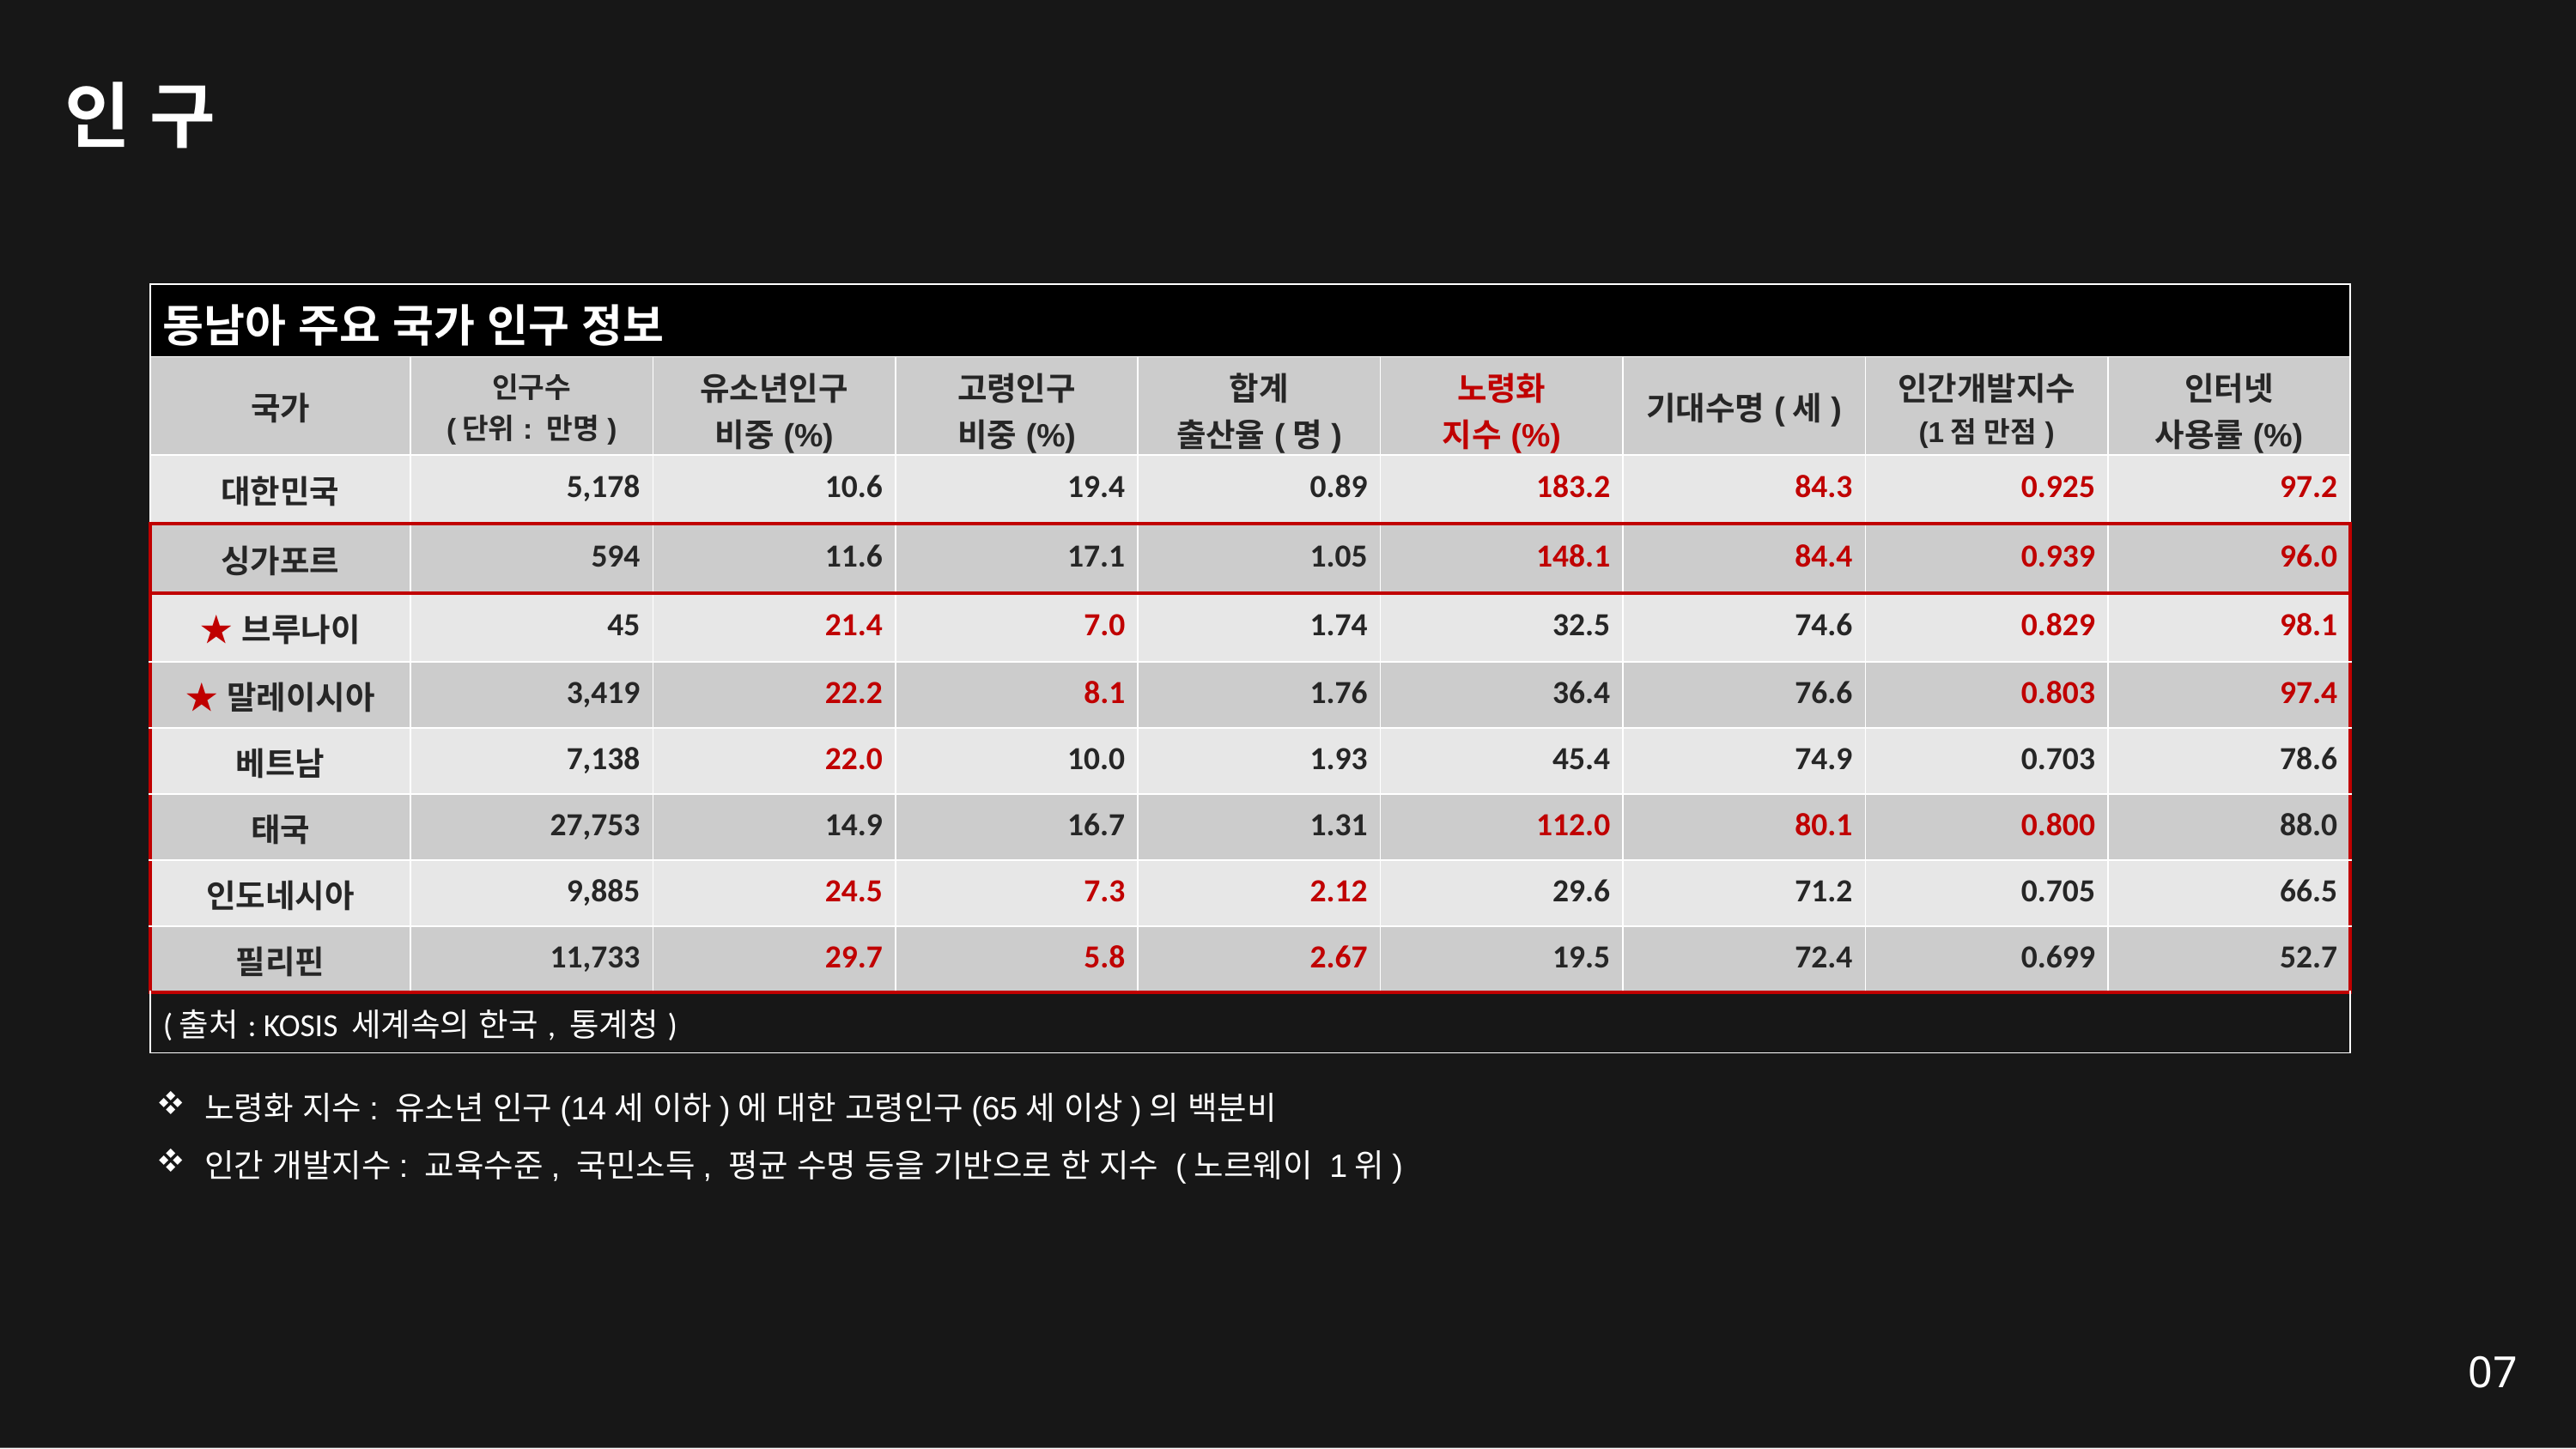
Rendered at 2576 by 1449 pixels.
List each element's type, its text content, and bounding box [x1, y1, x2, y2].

table_cell 45.4 [1381, 729, 1622, 793]
table_cell 74.9 [1624, 729, 1865, 793]
table_cell 66.5 [2109, 861, 2348, 925]
table_cell 1.76 [1139, 663, 1380, 727]
table_cell 14.9 [653, 795, 895, 859]
table_cell 19.5 [1381, 927, 1622, 991]
table_cell 태국 [152, 795, 410, 859]
table_cell 5,178 [411, 456, 653, 522]
text_box 인 구 [64, 15, 601, 157]
table_cell (출처: KOSIS 세계속의 한국, 통계청) [151, 994, 2349, 1052]
table_cell 78.6 [2109, 729, 2348, 793]
table_cell 0.829 [1866, 595, 2107, 661]
table_cell 22.2 [653, 663, 895, 727]
table_cell 21.4 [653, 595, 895, 661]
table_cell 0.705 [1866, 861, 2107, 925]
table_cell 97.2 [2109, 456, 2349, 522]
table_cell 97.4 [2109, 663, 2348, 727]
table_cell 10.6 [653, 456, 895, 522]
table_cell 9,885 [411, 861, 653, 925]
table_cell 29.6 [1381, 861, 1622, 925]
table_cell 인도네시아 [152, 861, 410, 925]
table_cell 148.1 [1381, 525, 1622, 591]
table_cell 인터넷 사용률(%) [2109, 357, 2349, 454]
table_cell 27,753 [411, 795, 653, 859]
table_cell 17.1 [896, 525, 1137, 591]
table_cell 1.93 [1139, 729, 1380, 793]
table_cell 76.6 [1624, 663, 1865, 727]
table_cell 594 [411, 525, 653, 591]
table_cell 기대수명(세) [1624, 357, 1865, 454]
table_cell 싱가포르 [152, 525, 410, 591]
table_cell 0.803 [1866, 663, 2107, 727]
table_cell 32.5 [1381, 595, 1622, 661]
table_cell 16.7 [896, 795, 1137, 859]
table_cell 1.05 [1139, 525, 1380, 591]
table_cell 0.699 [1866, 927, 2107, 991]
table_cell 유소년인구 비중(%) [653, 357, 895, 454]
table_cell 0.703 [1866, 729, 2107, 793]
table_cell 29.7 [653, 927, 895, 991]
table_cell 112.0 [1381, 795, 1622, 859]
table_cell 0.89 [1139, 456, 1380, 522]
table_cell 11,733 [411, 927, 653, 991]
table_cell 74.6 [1624, 595, 1865, 661]
table_cell 1.31 [1139, 795, 1380, 859]
table_cell 11.6 [653, 525, 895, 591]
table_cell 5.8 [896, 927, 1137, 991]
table_cell 국가 [151, 357, 410, 454]
table_cell 22.0 [653, 729, 895, 793]
table_cell 36.4 [1381, 663, 1622, 727]
table_cell 45 [411, 595, 653, 661]
table_cell 고령인구 비중(%) [896, 357, 1137, 454]
table_cell ★브루나이 [152, 595, 410, 661]
table_cell 대한민국 [151, 456, 410, 522]
text_box [0, 0, 2576, 1448]
table_cell 인구수 (단위: 만명) [411, 357, 653, 454]
table_cell 19.4 [896, 456, 1137, 522]
table_cell 84.3 [1624, 456, 1865, 522]
text_box 07 [2468, 1336, 2529, 1397]
table_cell 8.1 [896, 663, 1137, 727]
table_cell 0.939 [1866, 525, 2107, 591]
table_cell 84.4 [1624, 525, 1865, 591]
table_cell 7.3 [896, 861, 1137, 925]
table_cell 10.0 [896, 729, 1137, 793]
table_cell 7.0 [896, 595, 1137, 661]
table_cell 1.74 [1139, 595, 1380, 661]
table_cell 24.5 [653, 861, 895, 925]
table_cell 베트남 [152, 729, 410, 793]
table_header 동남아 주요 국가 인구 정보 [151, 285, 2349, 356]
table_cell 96.0 [2109, 525, 2348, 591]
text_box 노령화 지수: 유소년 인구(14세 이하)에 대한 고령인구(65세 이상)의 백분비 인간 개발지수: 교육수준, 국민소득, 평균 수명 등을 기반으로 한 지수 (노르웨이 1위) [156, 1068, 2271, 1185]
table_cell 80.1 [1624, 795, 1865, 859]
table_cell 노령화 지수(%) [1381, 357, 1622, 454]
table_cell 72.4 [1624, 927, 1865, 991]
table_cell 합계 출산율(명) [1139, 357, 1380, 454]
table_cell 183.2 [1381, 456, 1622, 522]
table_cell 71.2 [1624, 861, 1865, 925]
table_cell 3,419 [411, 663, 653, 727]
table_cell 52.7 [2109, 927, 2348, 991]
table_cell 98.1 [2109, 595, 2348, 661]
table_cell 88.0 [2109, 795, 2348, 859]
table_cell 0.925 [1866, 456, 2107, 522]
table_cell ★말레이시아 [152, 663, 410, 727]
table_cell 필리핀 [152, 927, 410, 991]
table_cell 7,138 [411, 729, 653, 793]
table_cell 0.800 [1866, 795, 2107, 859]
table_cell 인간개발지수 (1점 만점) [1866, 357, 2107, 454]
table_cell 2.67 [1139, 927, 1380, 991]
table_cell 2.12 [1139, 861, 1380, 925]
